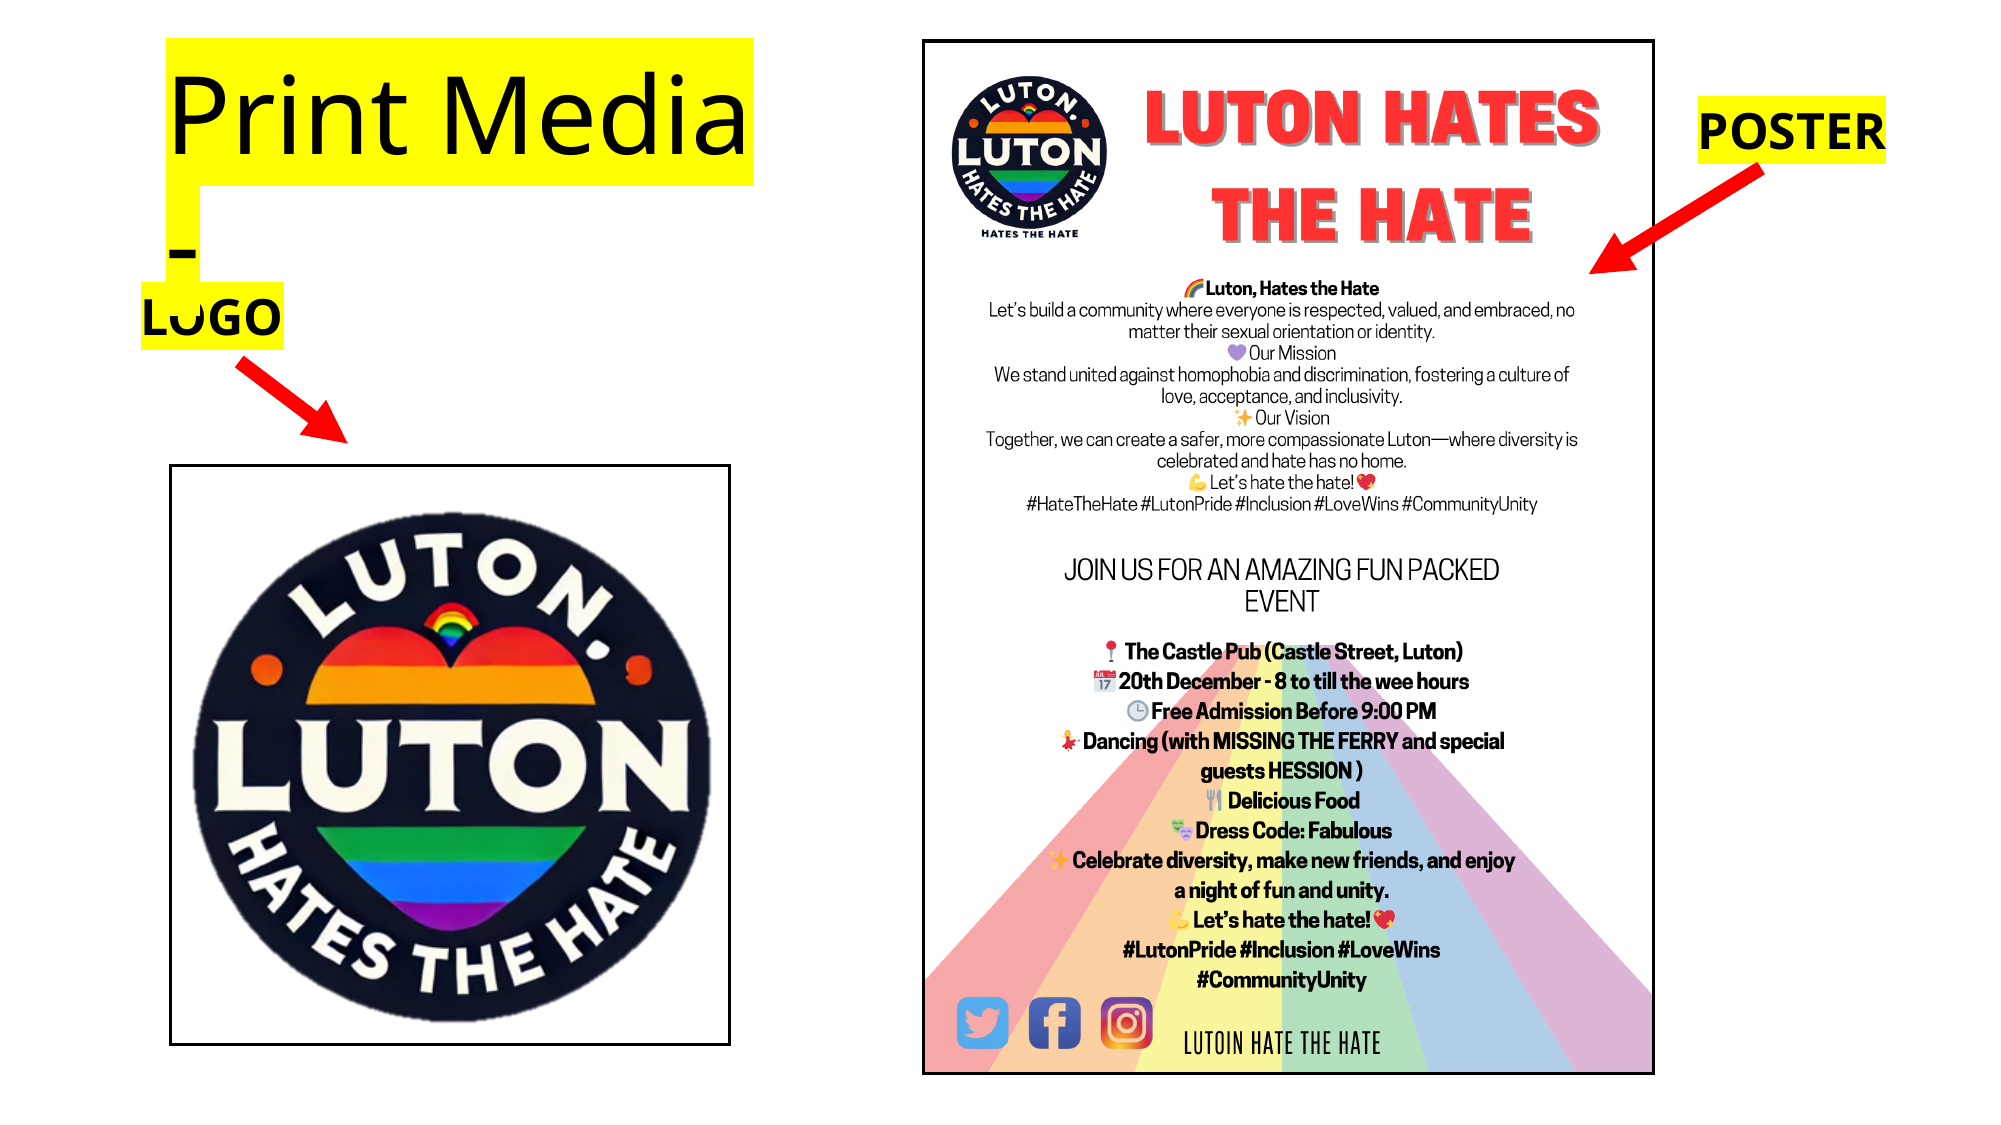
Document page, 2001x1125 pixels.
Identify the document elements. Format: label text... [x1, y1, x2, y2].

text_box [1588, 91, 1947, 275]
text_box Print Media - [150, 38, 816, 313]
picture [171, 466, 729, 1044]
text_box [125, 277, 349, 445]
picture [924, 41, 1653, 1073]
